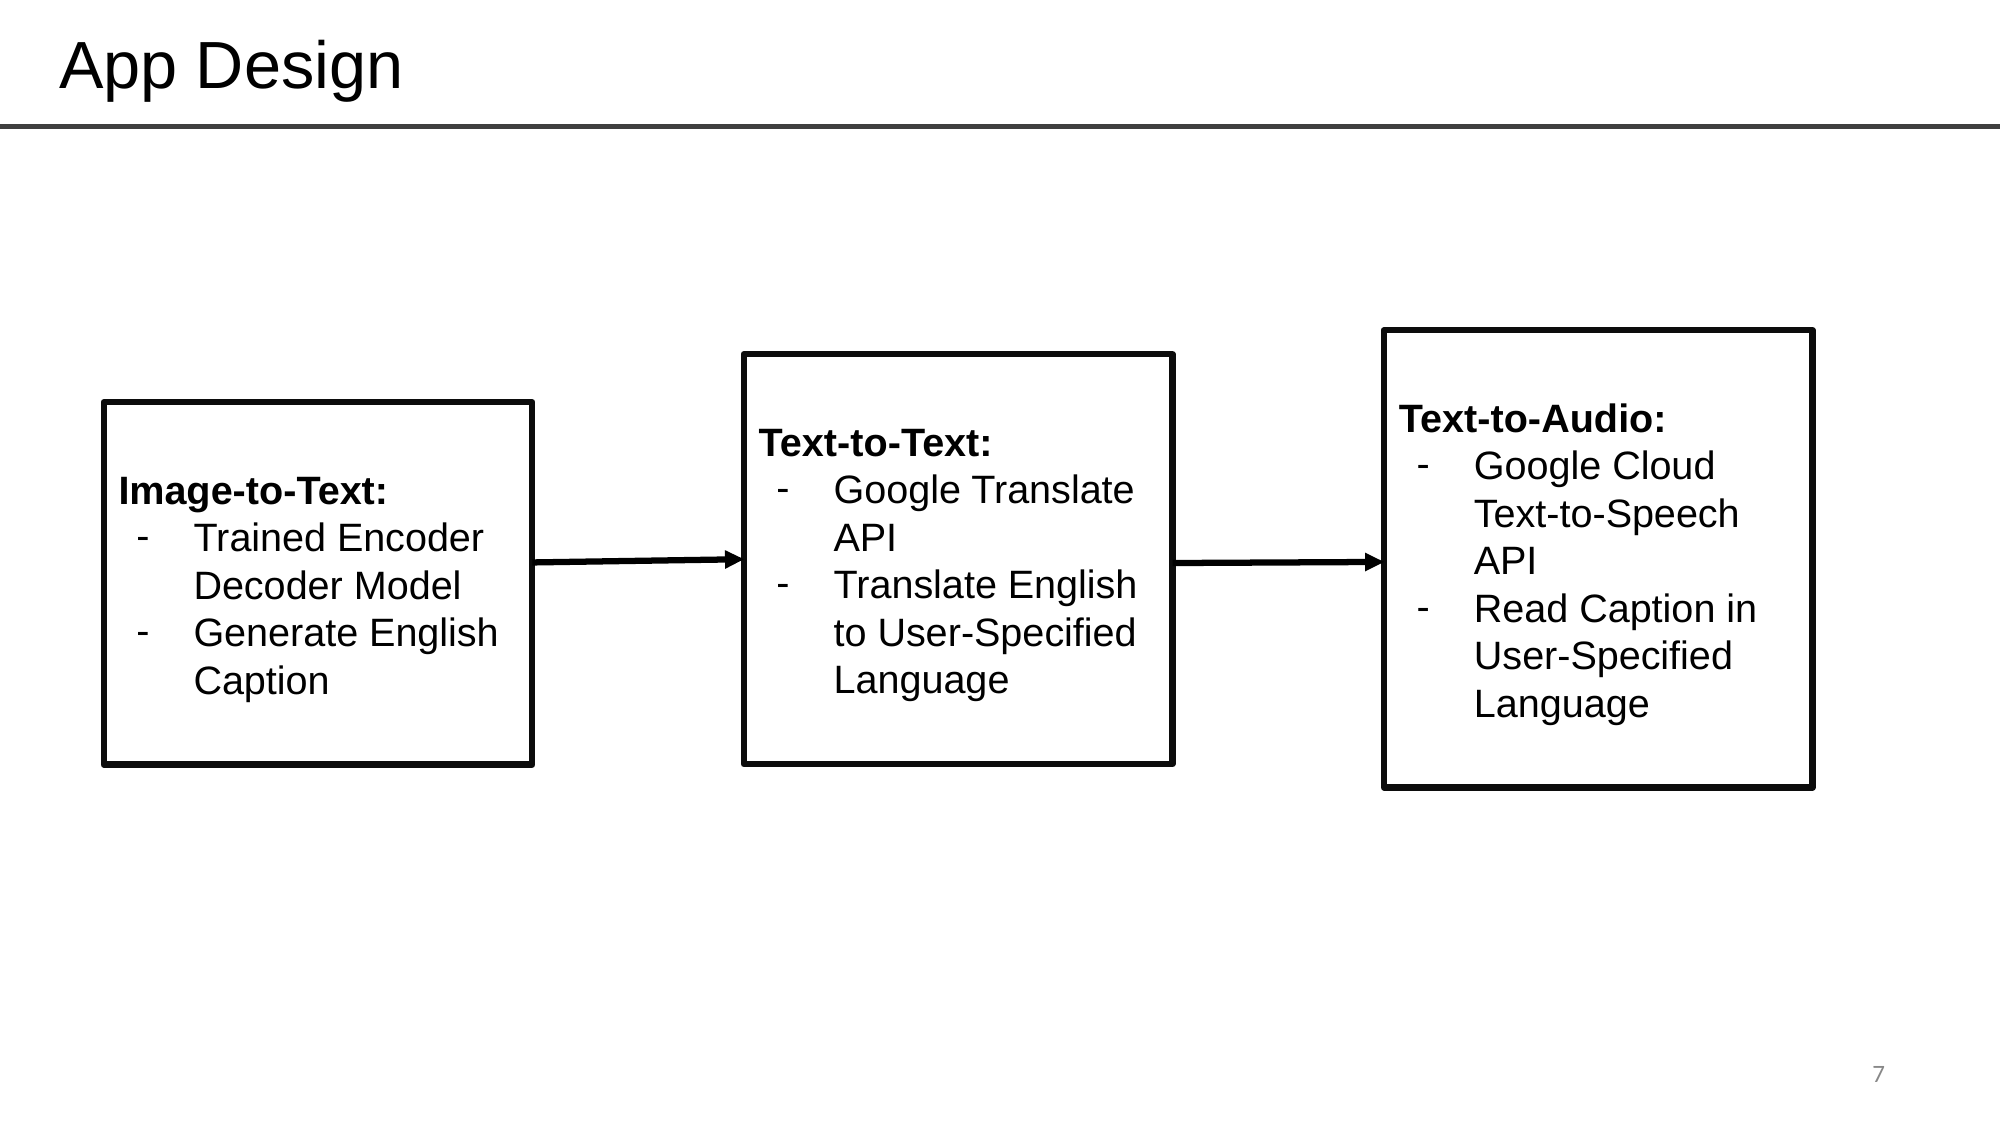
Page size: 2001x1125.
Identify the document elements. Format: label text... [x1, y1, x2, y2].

slide_number ‹#› [1433, 1042, 1900, 1103]
text_box Text-to-Text: Google Translate API Translate English to User-Specified Language [743, 354, 1173, 765]
text_box Image-to-Text: Trained Encoder Decoder Model Generate English Caption [103, 402, 533, 765]
title App Design [44, 14, 1813, 127]
text_box Text-to-Audio: Google Cloud Text-to-Speech API Read Caption in User-Specified Language [1383, 330, 1813, 788]
